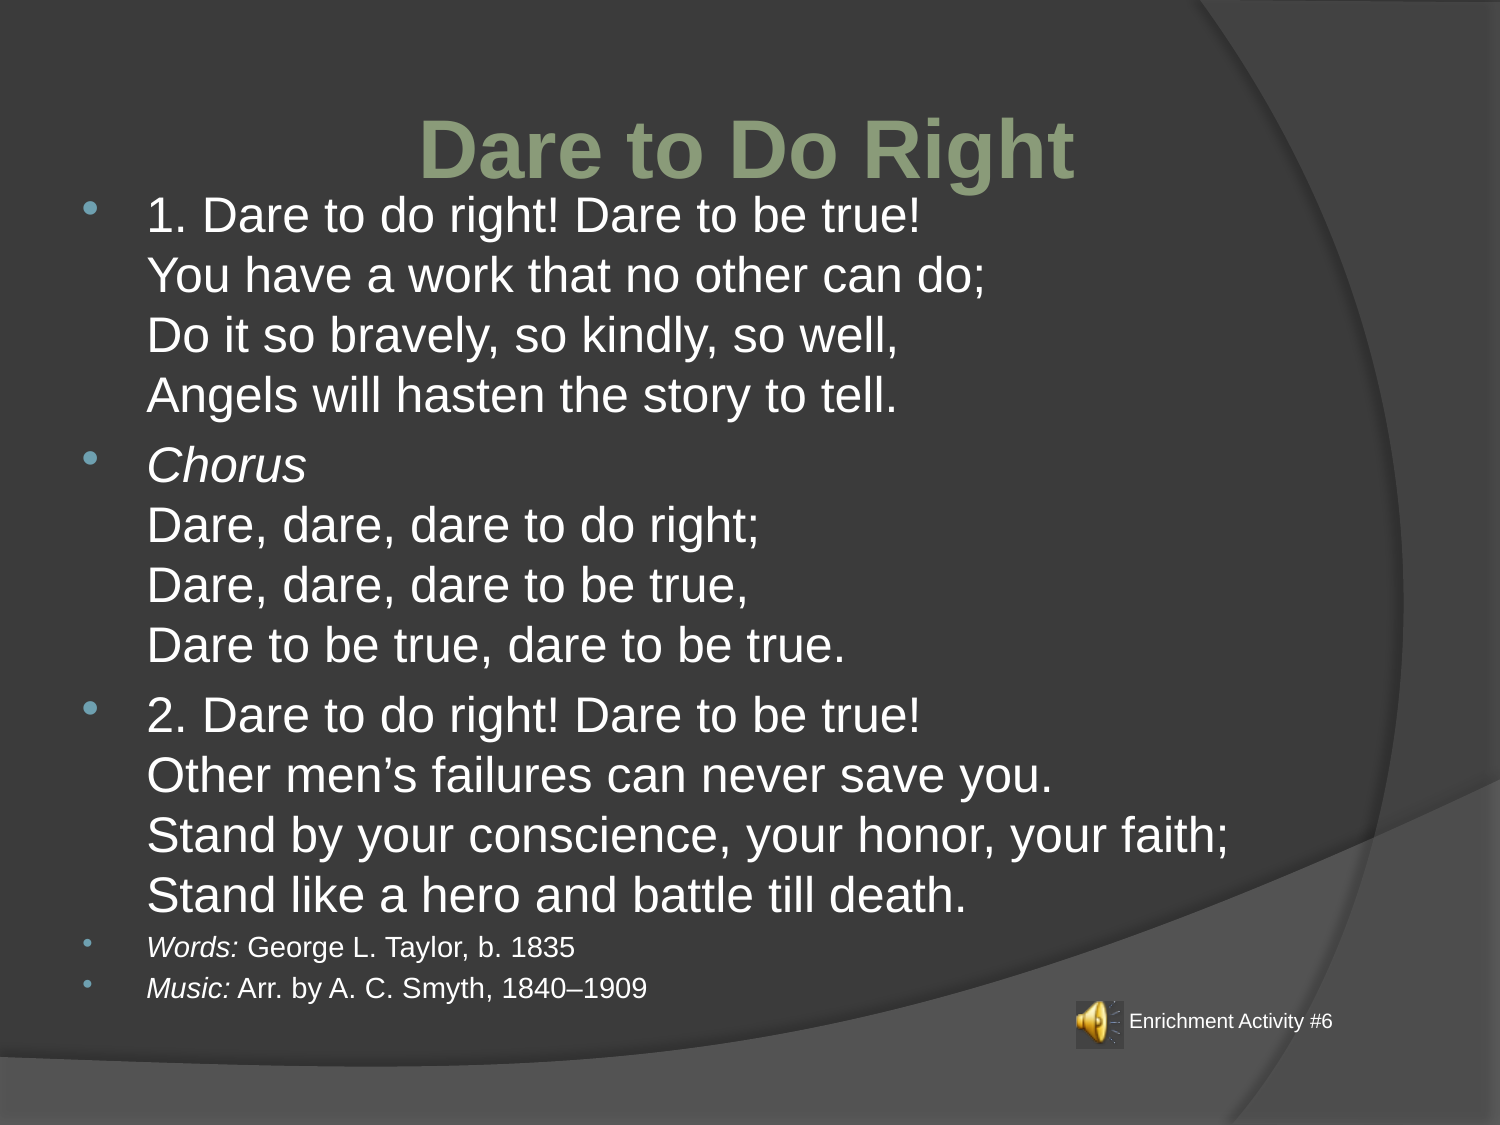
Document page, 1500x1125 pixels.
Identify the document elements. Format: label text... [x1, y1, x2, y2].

text_box Dare to Do Right [403, 87, 1091, 203]
list 1. Dare to do right! Dare to be true! You have a work that no other can do; Do it so bravely, so kindly, so well, Angels will hasten the story to tell. Chorus Dare, dare, dare to do right; Dare, dare, dare to be true, Dare to be true, dare to be true. 2. Dare to do right! Dare to be true! Other men’s failures can never save you. Stand by your conscience, your honor, your faith; Stand like a hero and battle till death. Words: George L. Taylor, b. 1835 Music: Arr. by A. C. Smyth, 1840–1909 [62, 174, 1400, 1005]
picture [1074, 999, 1126, 1051]
text_box Enrichment Activity #6 [1136, 999, 1348, 1040]
